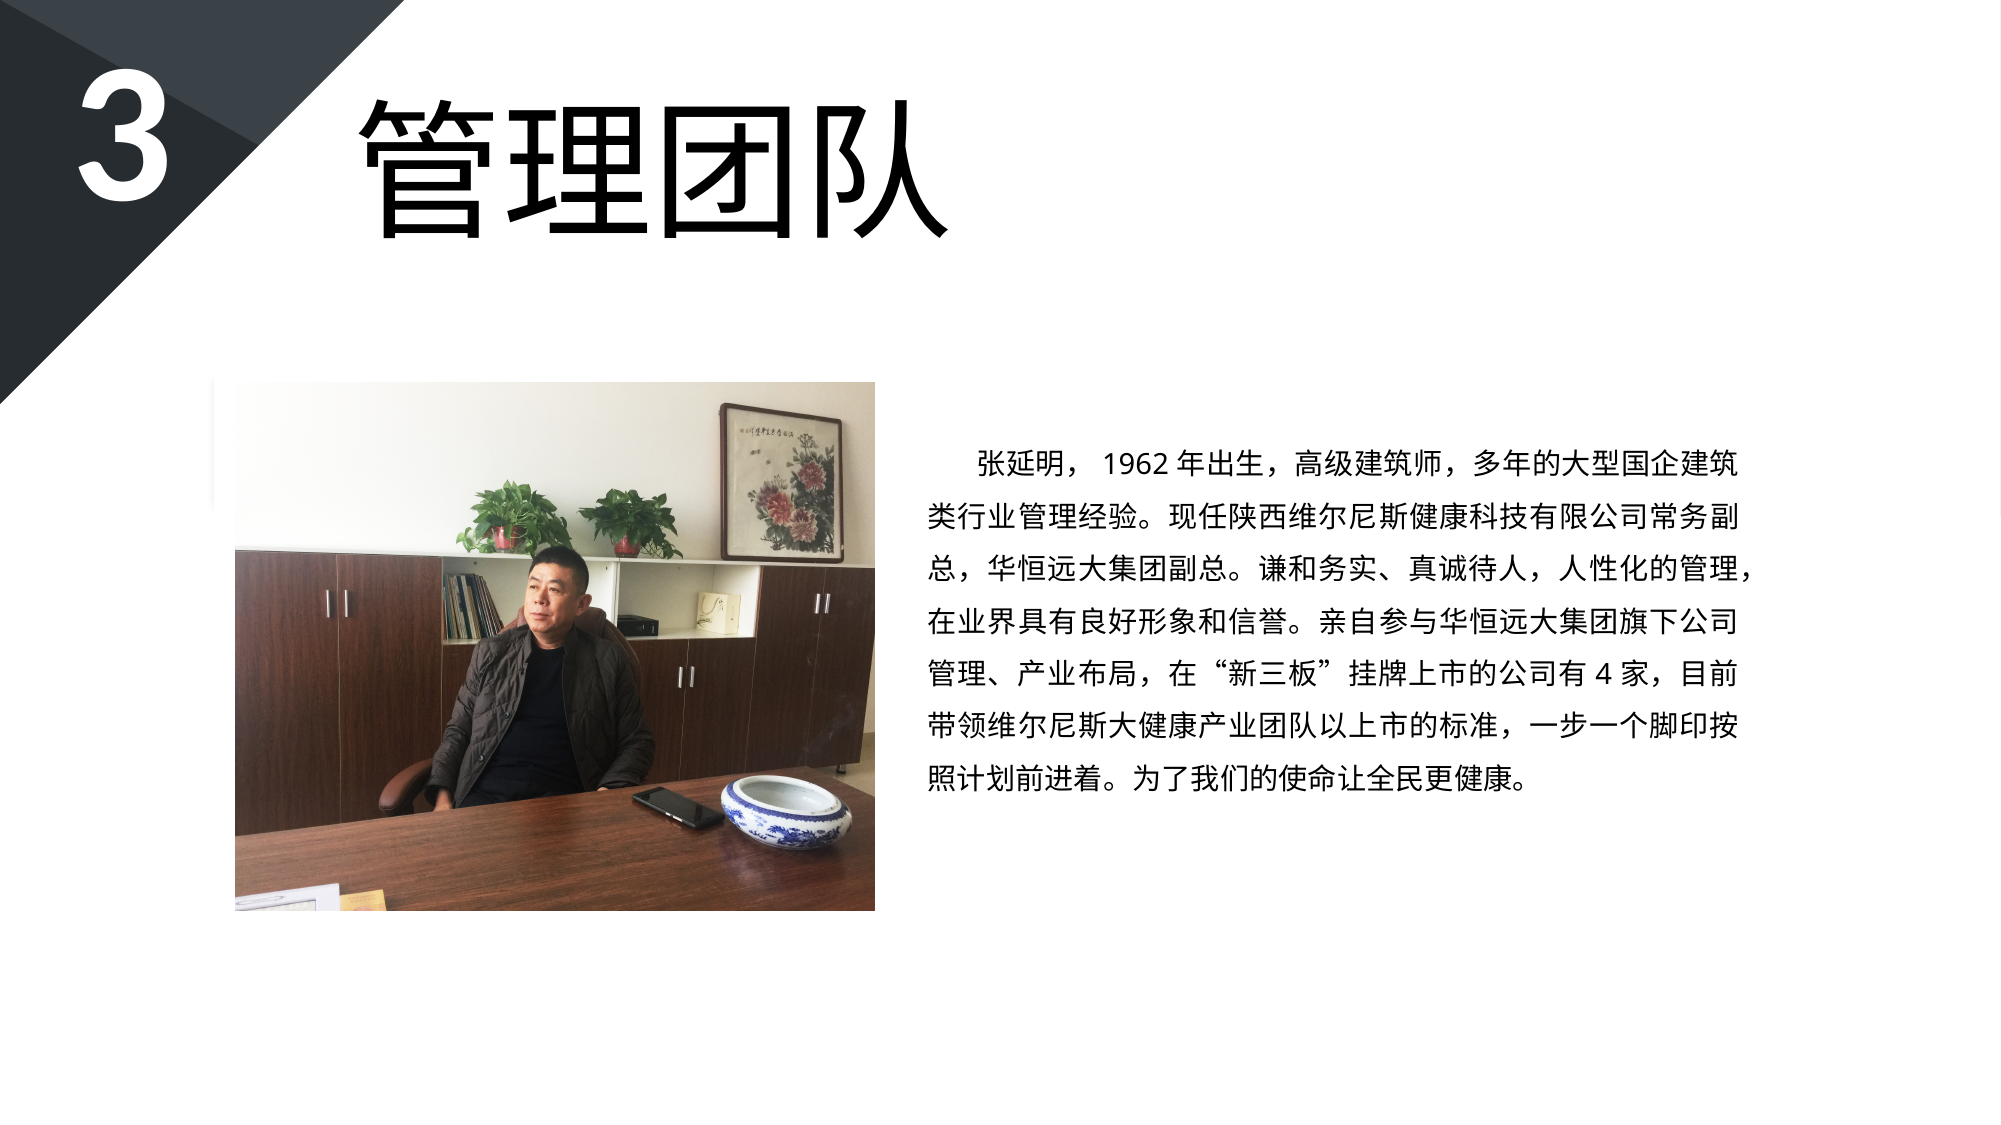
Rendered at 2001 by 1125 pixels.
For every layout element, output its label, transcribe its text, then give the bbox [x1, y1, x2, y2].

list 3 [25, 20, 220, 264]
text_box 张延明，1962年出生，高级建筑师，多年的大型国企建筑类行业管理经验。现任陕西维尔尼斯健康科技有限公司常务副总，华恒远大集团副总。谦和务实、真诚待人，人性化的管理，在业界具有良好形象和信誉。亲自参与华恒远大集团旗下公司管理、产业布局，在“新三板”挂牌上市的公司有4家，目前带领维尔尼斯大健康产业团队以上市的标准，一步一个脚印按照计划前进着。为了我们的使命让全民更健康。 [912, 420, 1754, 803]
text_box 管理团队 [337, 68, 968, 264]
picture [234, 381, 876, 911]
